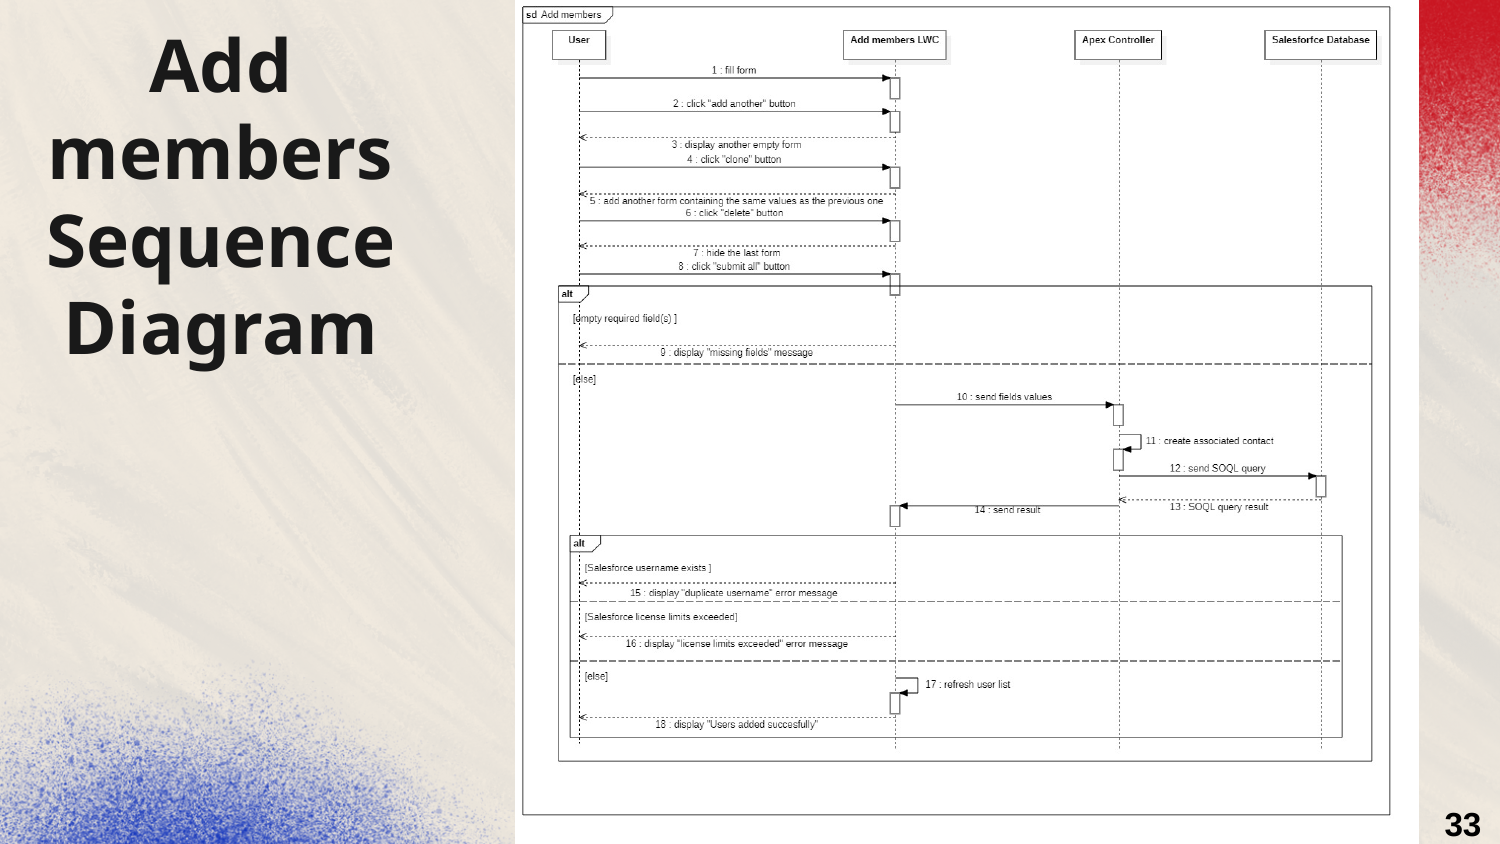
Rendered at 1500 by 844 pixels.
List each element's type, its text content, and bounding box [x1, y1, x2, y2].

title Add members Sequence Diagram [0, 4, 442, 142]
picture [0, 0, 1500, 844]
text_box 33 [1429, 795, 1500, 844]
